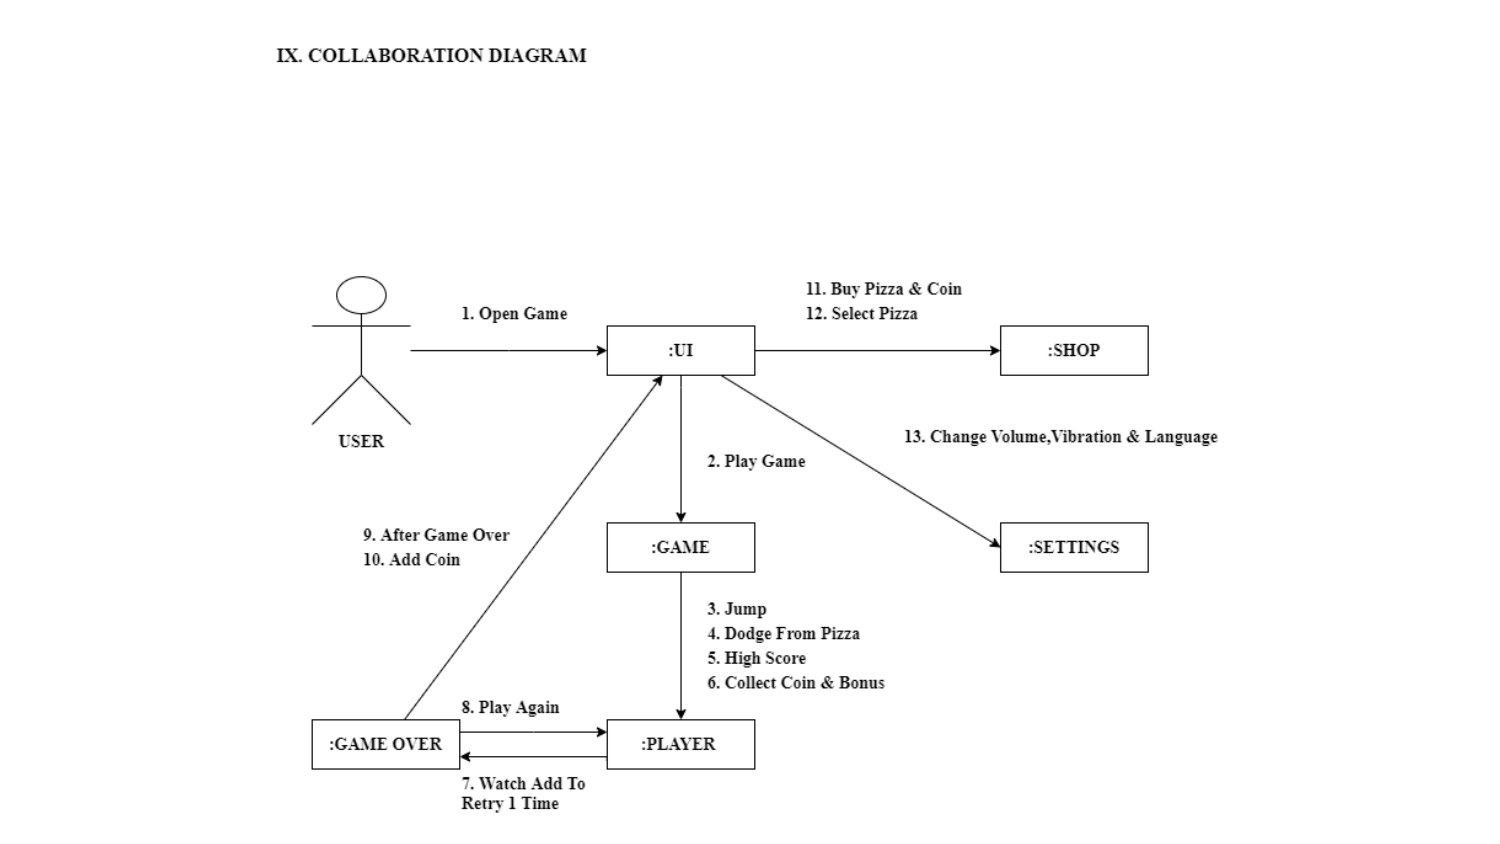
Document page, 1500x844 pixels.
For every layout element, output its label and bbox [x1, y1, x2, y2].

picture [264, 24, 1235, 819]
